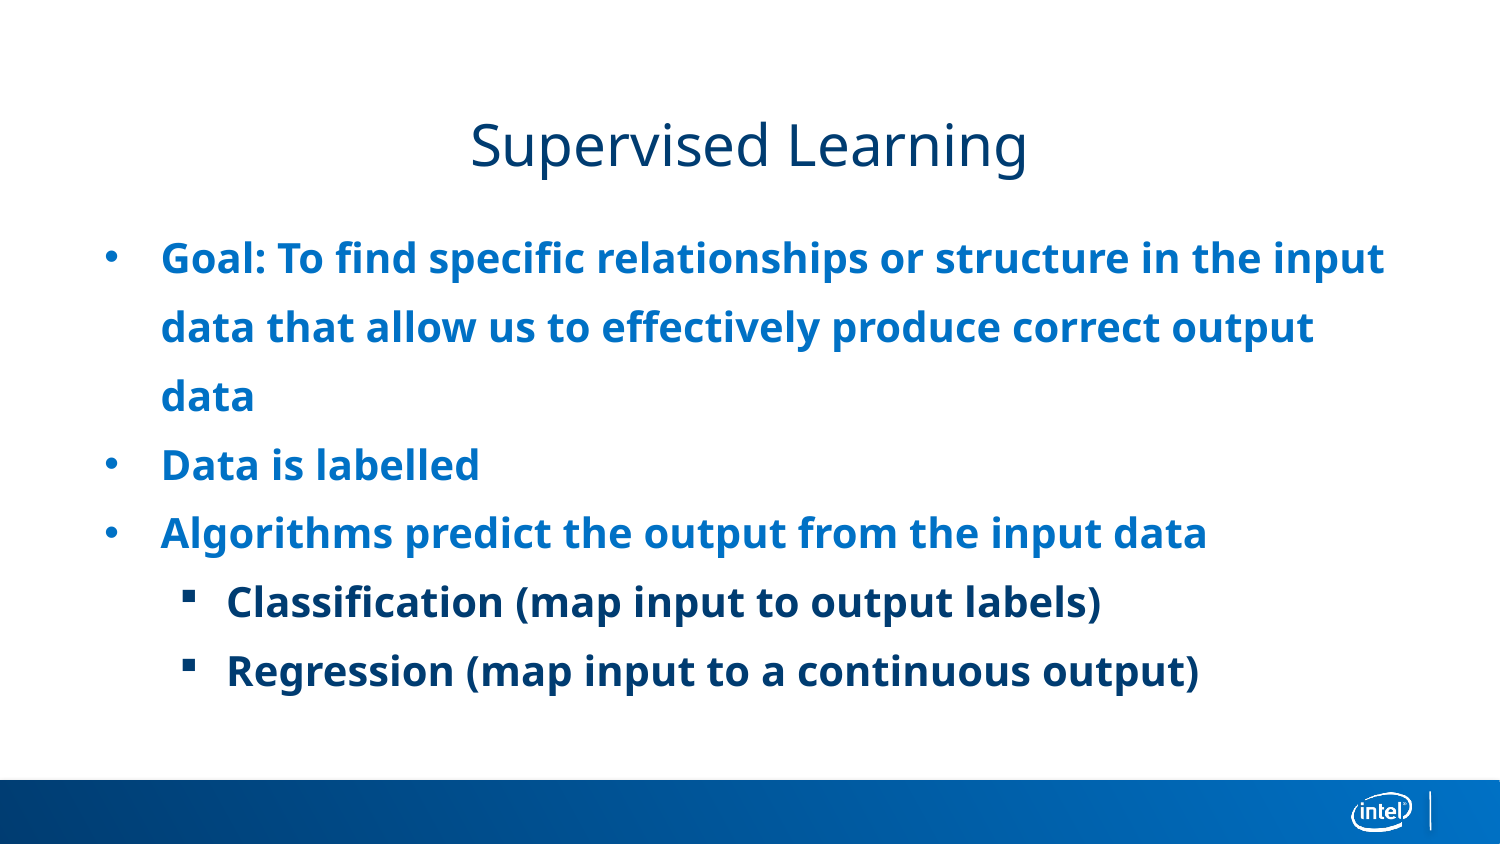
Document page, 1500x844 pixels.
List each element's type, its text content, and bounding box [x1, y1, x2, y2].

title Supervised Learning [74, 50, 1425, 194]
picture [1351, 792, 1412, 832]
list Goal: To find specific relationships or structure in the input data that allow us to effectively produce correct output data Data is labelled Algorithms predict the output from the input data Classification (map input to output labels) Regression (map input to a continuous output) [74, 197, 1425, 760]
